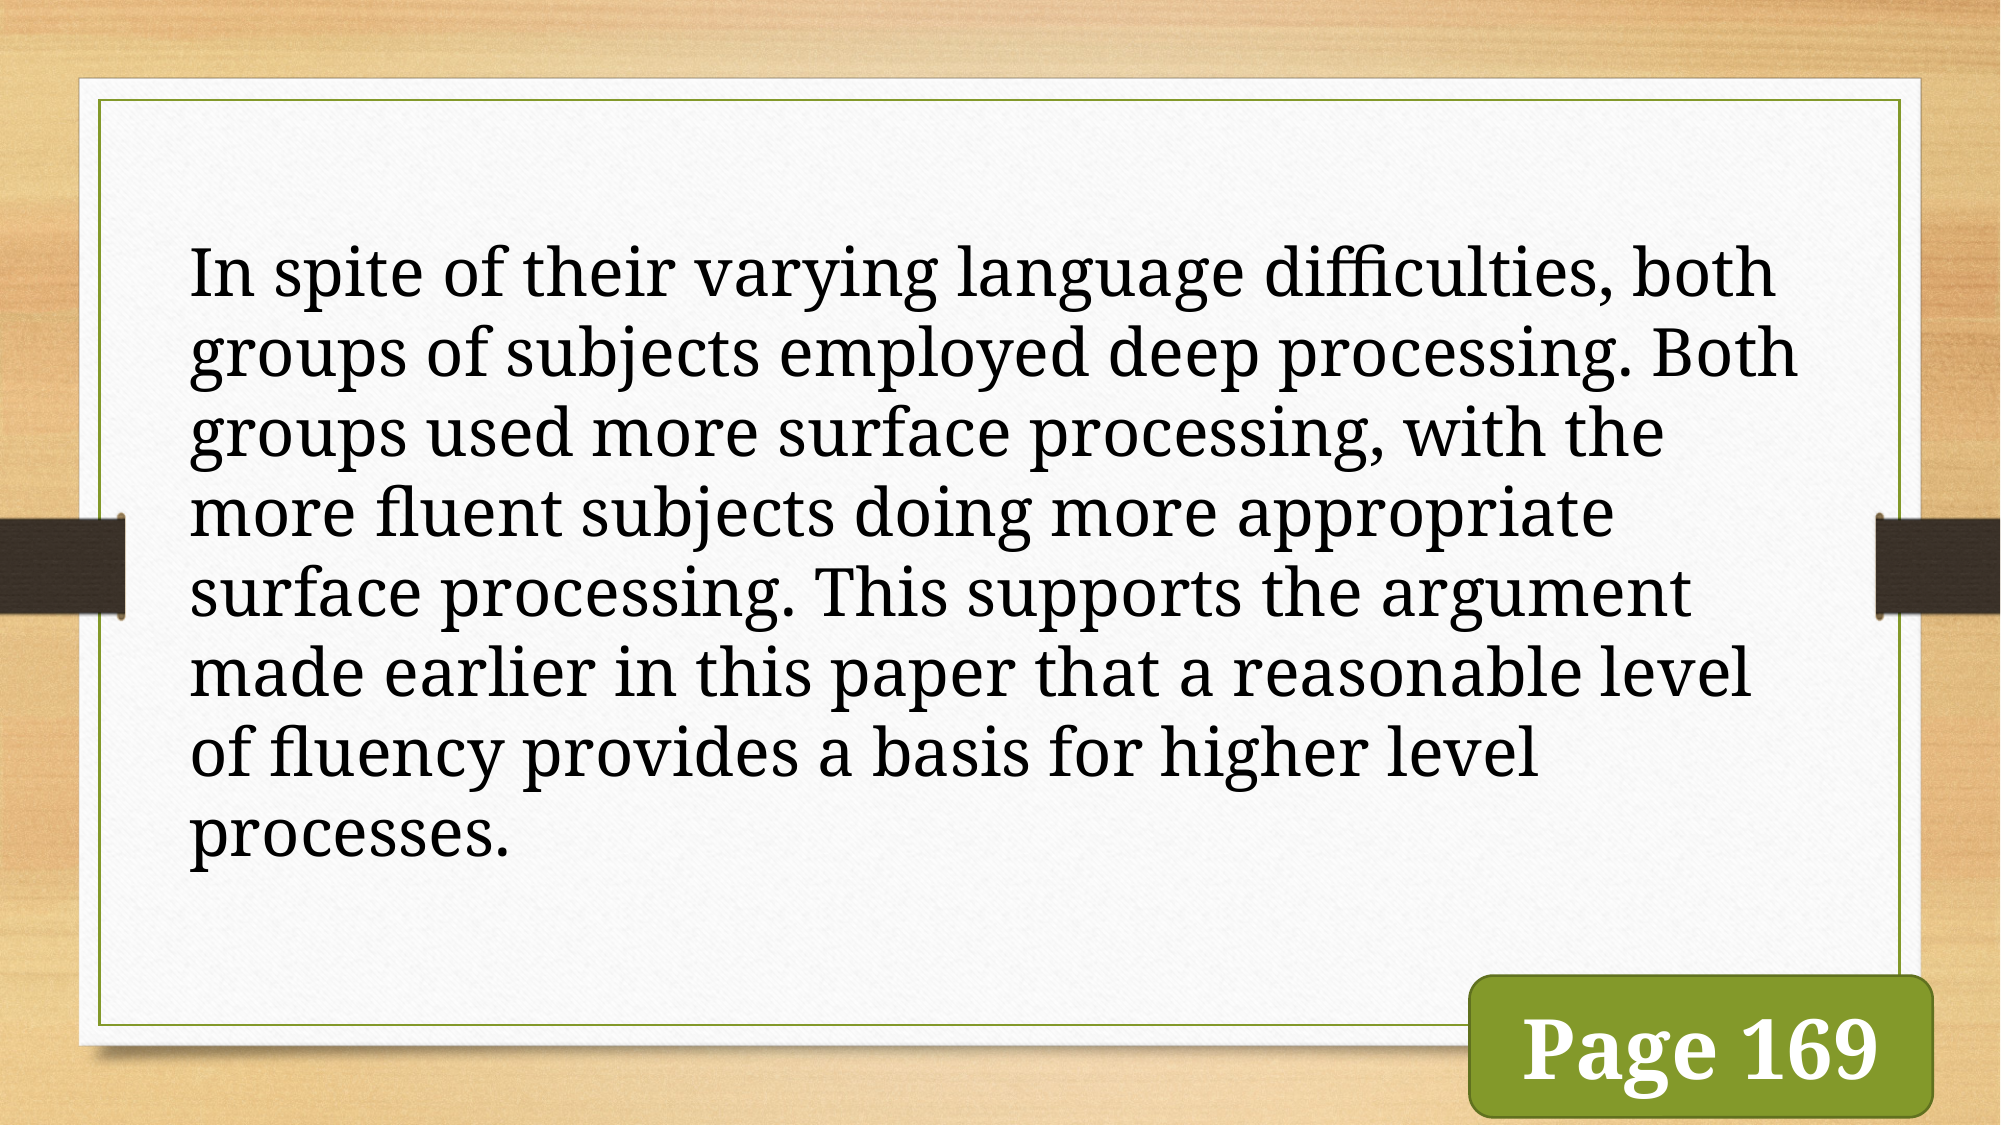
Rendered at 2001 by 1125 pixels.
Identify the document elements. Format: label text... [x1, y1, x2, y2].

text_box In spite of their varying language difficulties, both groups of subjects employed deep processing. Both groups used more surface processing, with the more fluent subjects doing more appropriate surface processing. This supports the argument made earlier in this paper that a reasonable level of fluency provides a basis for higher level processes. [174, 222, 1844, 877]
picture [0, 0, 2001, 1125]
text_box Page 169 [1468, 974, 1935, 1119]
